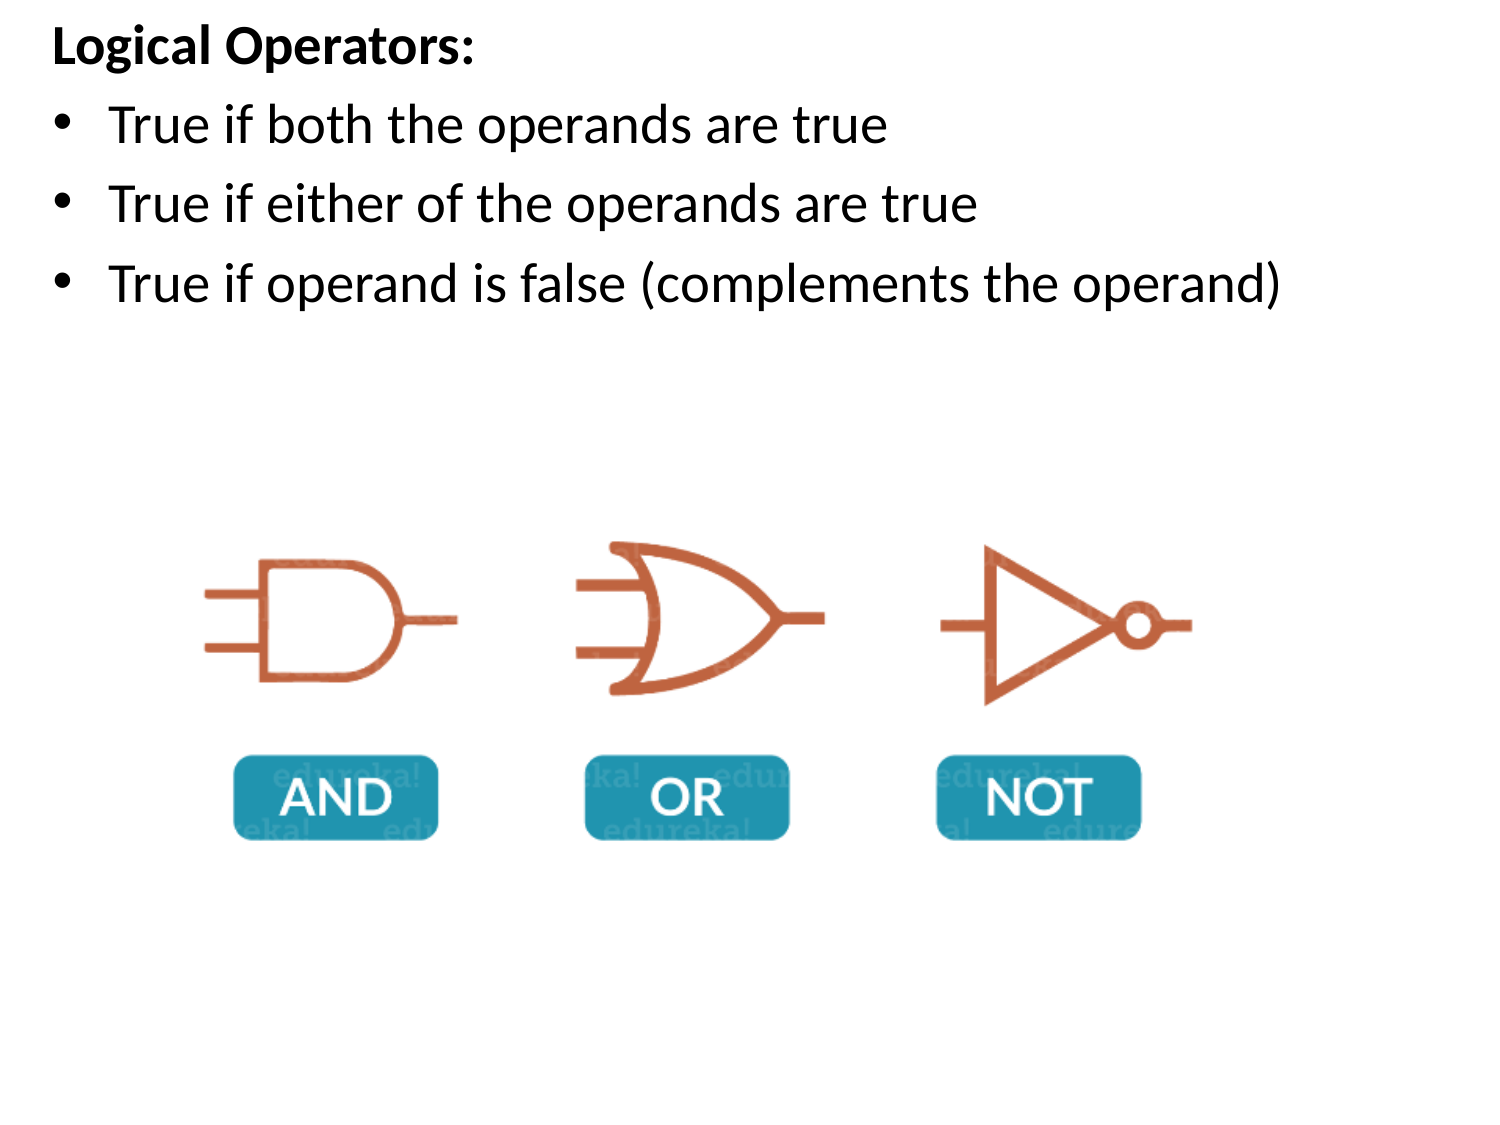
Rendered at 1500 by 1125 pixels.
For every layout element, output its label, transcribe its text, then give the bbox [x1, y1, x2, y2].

picture [174, 537, 1227, 877]
list Logical Operators: True if both the operands are true True if either of the operands are true True if operand is false (complements the operand) [37, 0, 1388, 325]
